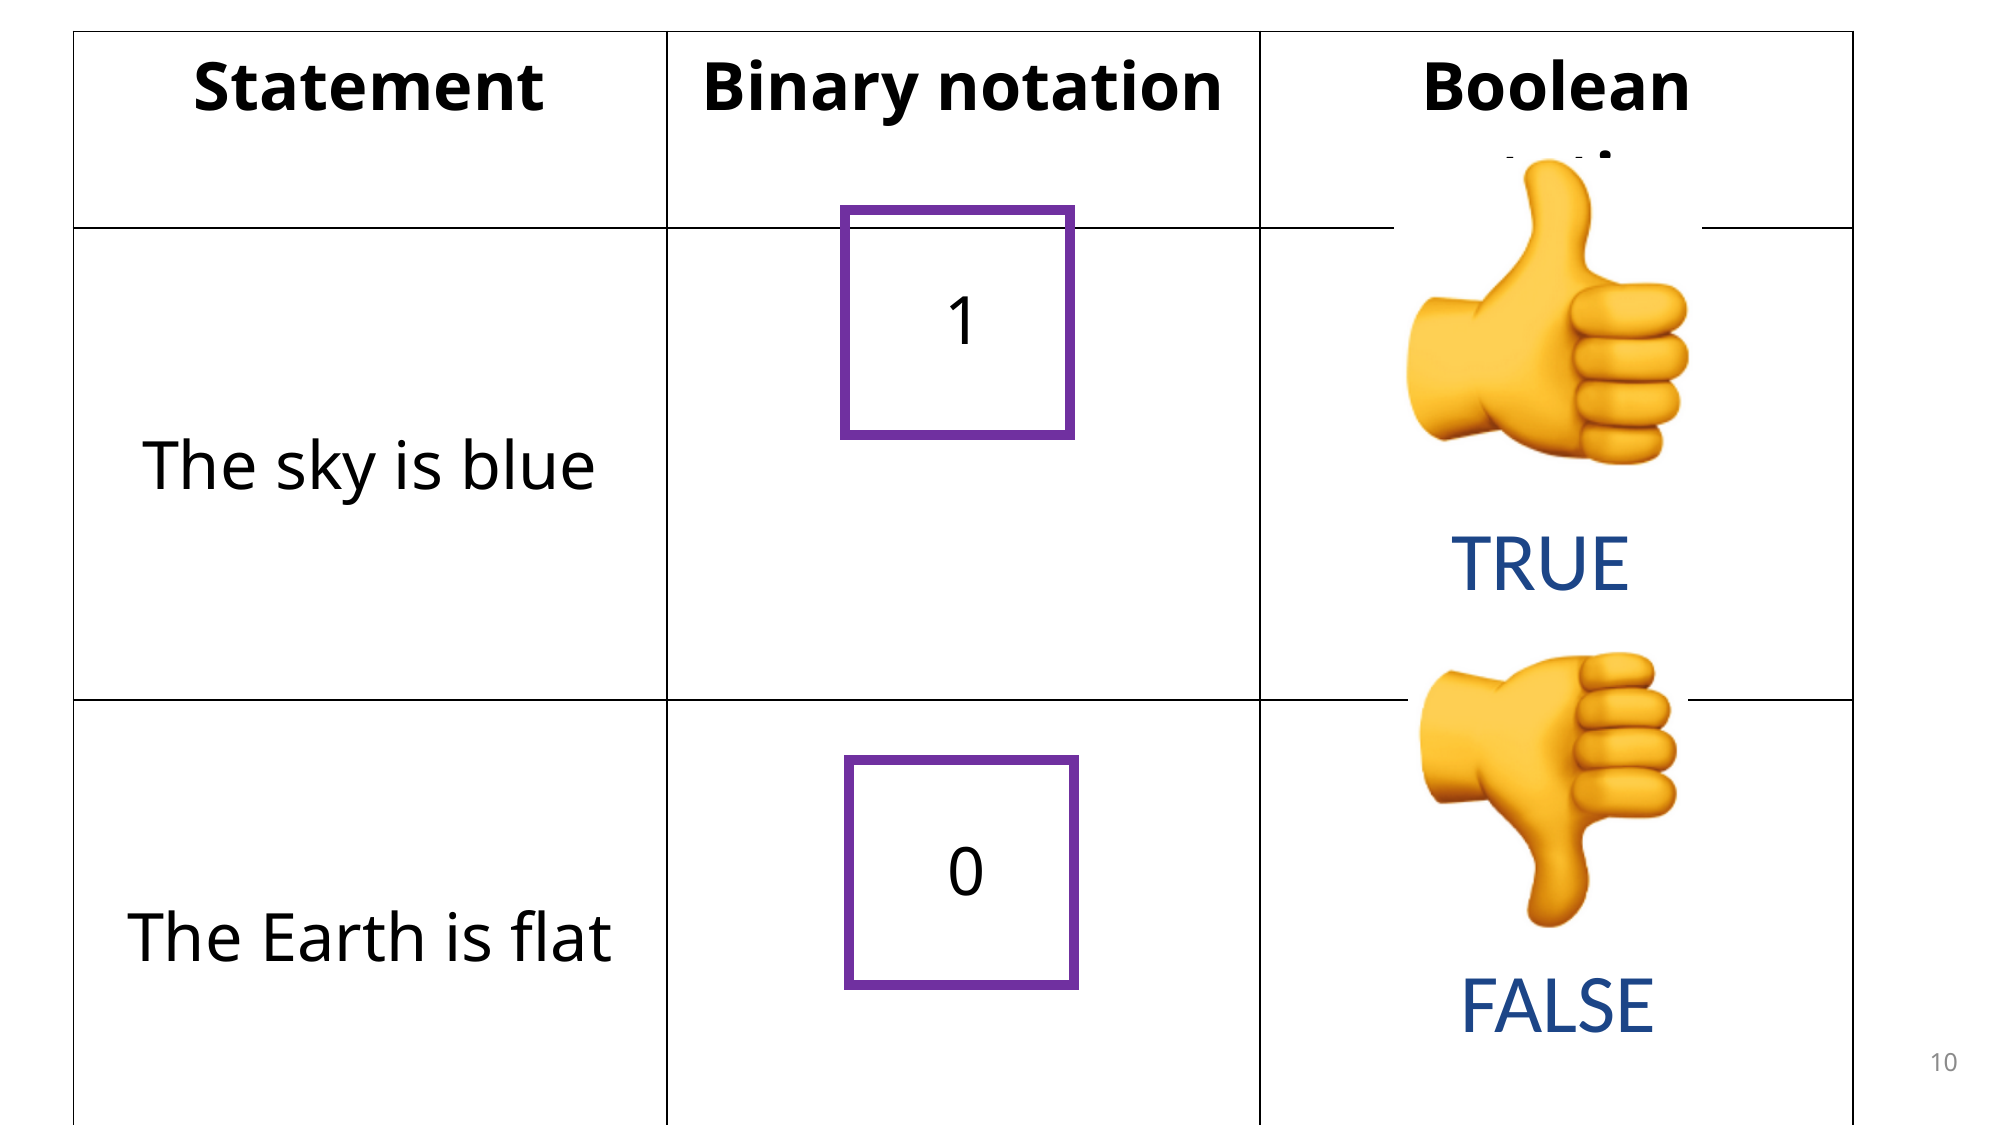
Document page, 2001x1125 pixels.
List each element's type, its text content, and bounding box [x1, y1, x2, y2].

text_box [848, 760, 1074, 986]
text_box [844, 209, 1070, 435]
picture [1394, 158, 1702, 467]
table_cell [1261, 701, 1852, 1125]
table_header Boolean notation [1261, 32, 1852, 227]
slide_number 10 [1853, 1019, 1974, 1106]
table_cell The Earth is flat [74, 701, 666, 1125]
picture [1408, 650, 1688, 931]
text_box FALSE [1425, 928, 1692, 998]
text_box TRUE [1394, 486, 1688, 563]
table_cell [668, 229, 1259, 699]
table_cell The sky is blue [74, 229, 666, 699]
table_header Statement [74, 32, 666, 227]
table_header Binary notation [668, 32, 1259, 227]
table_cell [1261, 229, 1852, 699]
table_cell [668, 701, 1259, 1125]
